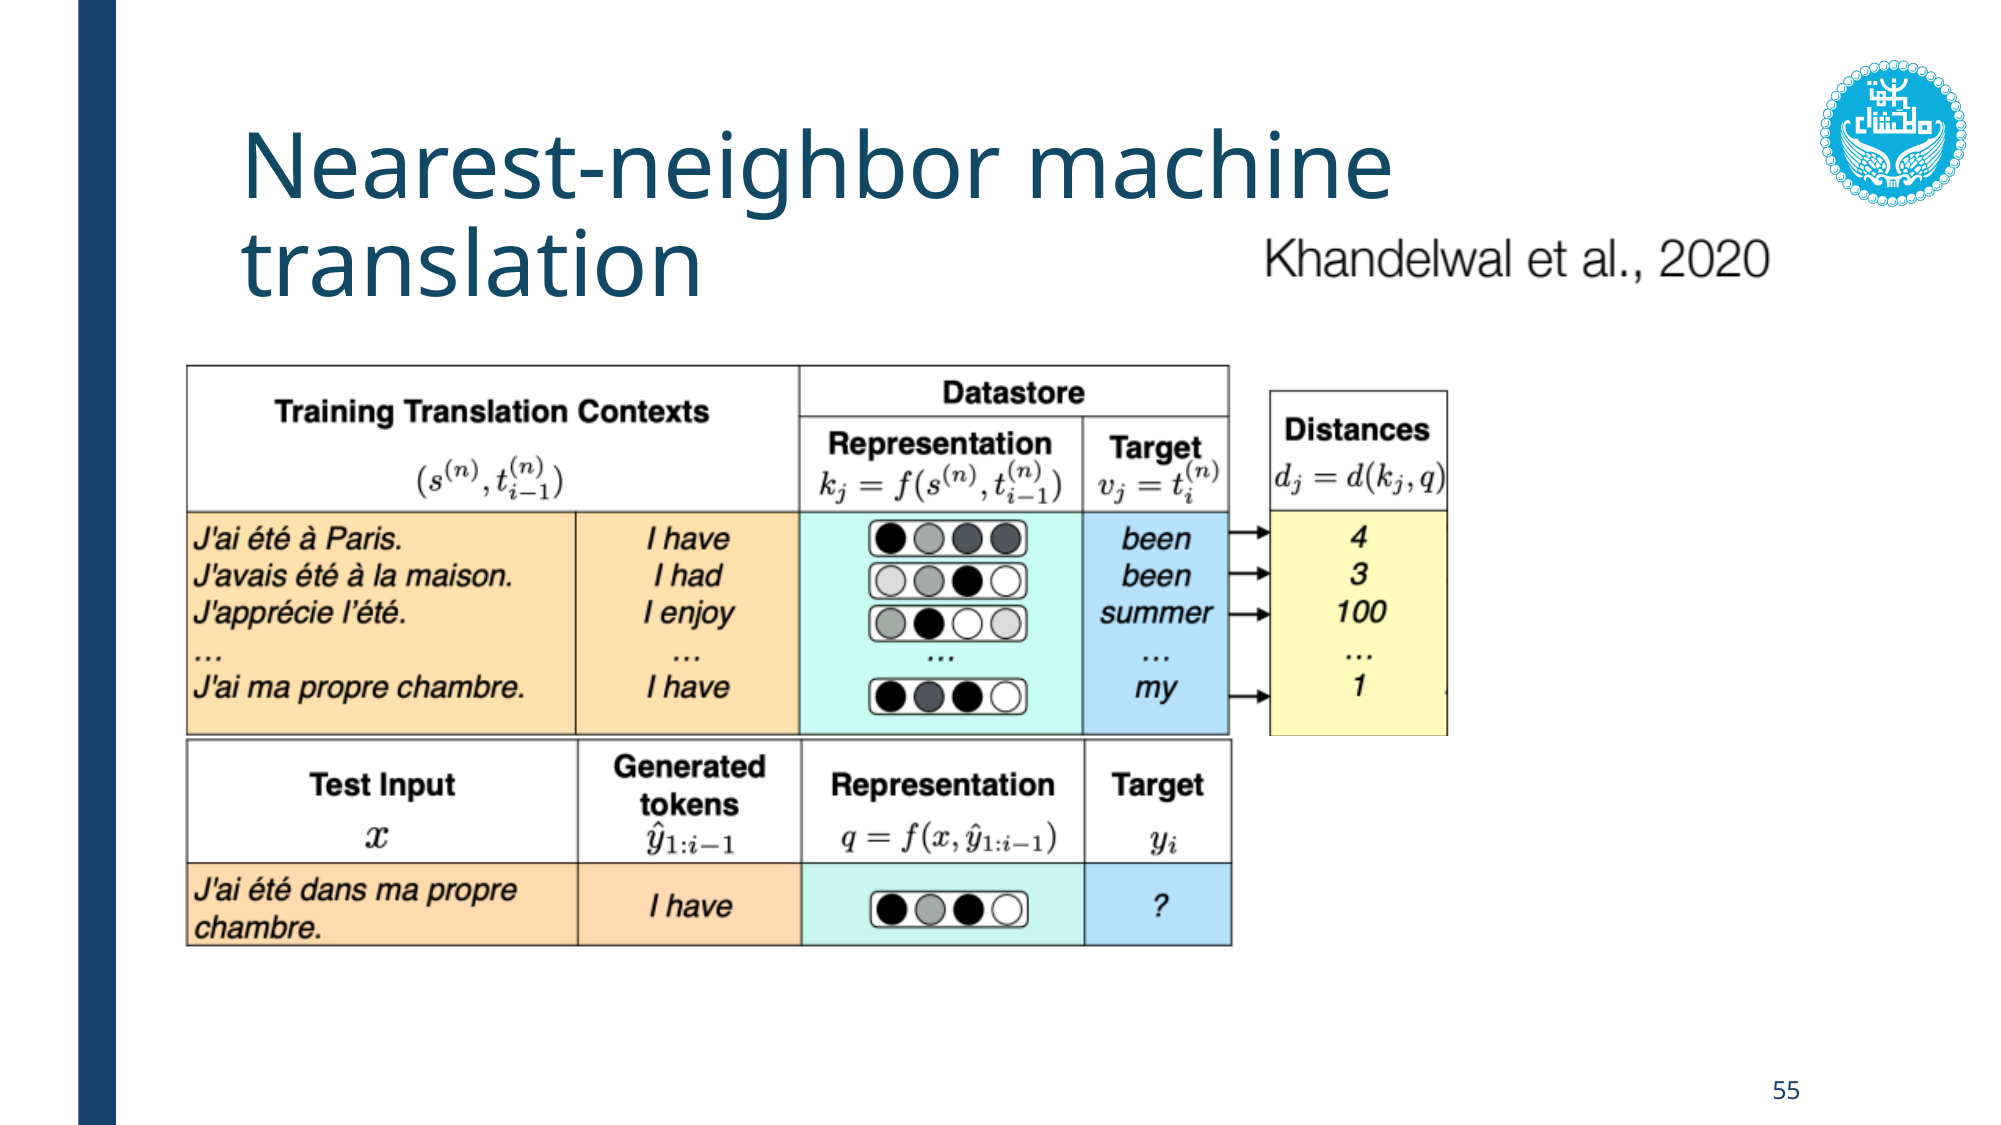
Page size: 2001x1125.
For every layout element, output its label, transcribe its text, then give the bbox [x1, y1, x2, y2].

picture [181, 362, 1451, 950]
title Nearest-neighbor machine translation [225, 112, 1800, 357]
picture [1819, 58, 1968, 208]
slide_number 55 [1553, 1058, 1816, 1125]
picture [1252, 218, 1775, 290]
